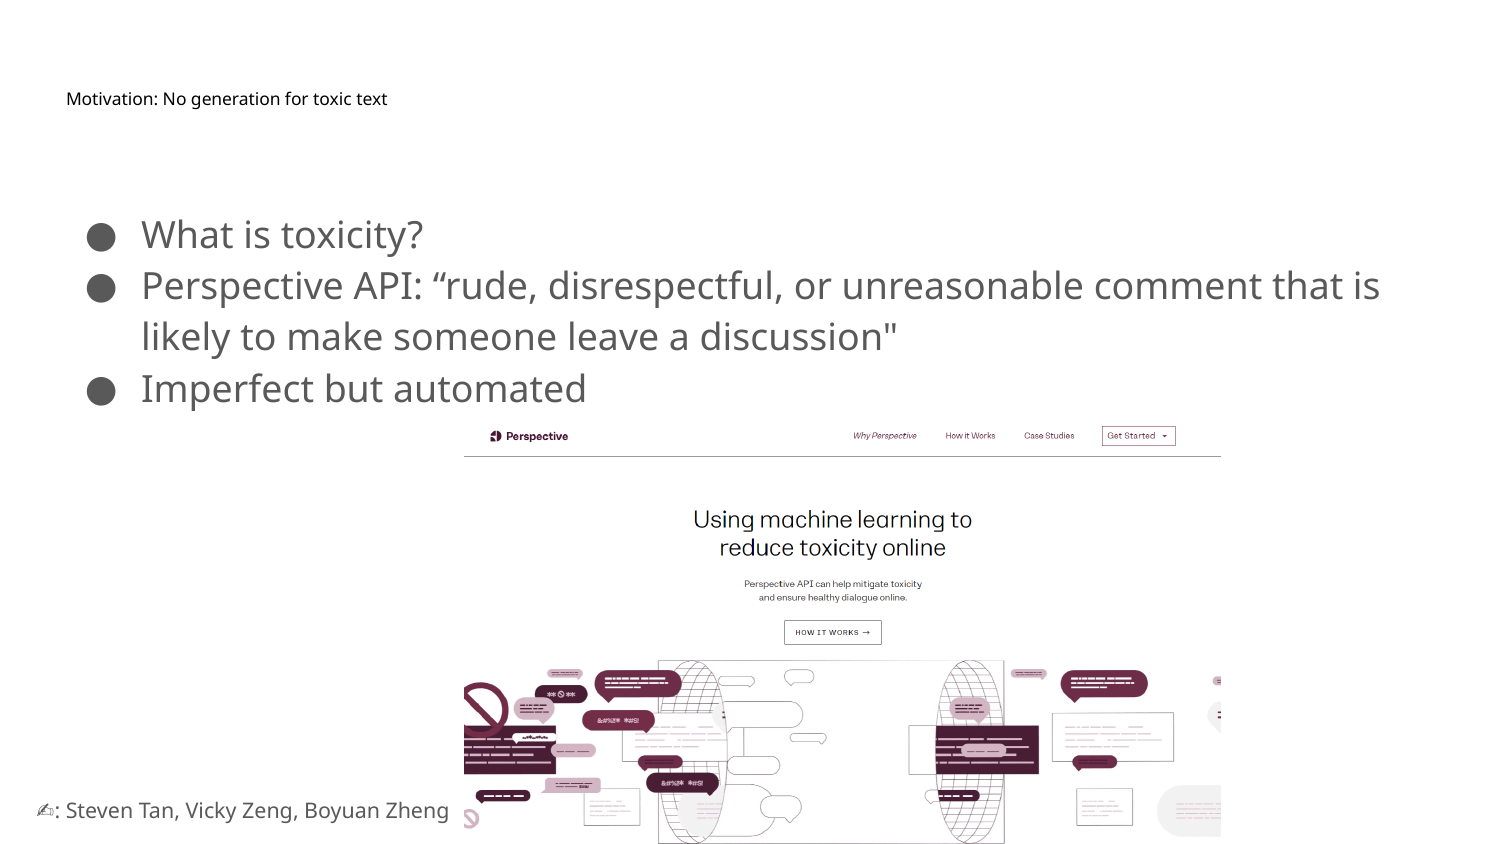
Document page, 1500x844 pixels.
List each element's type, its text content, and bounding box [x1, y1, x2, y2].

list ✍️: Steven Tan, Vicky Zeng, Boyuan Zheng [21, 777, 458, 844]
list What is toxicity? Perspective API: “rude, disrespectful, or unreasonable comment that is likely to make someone leave a discussion" Imperfect but automated [51, 189, 1449, 750]
picture [464, 422, 1221, 844]
title Motivation: No generation for toxic text [51, 72, 1449, 167]
